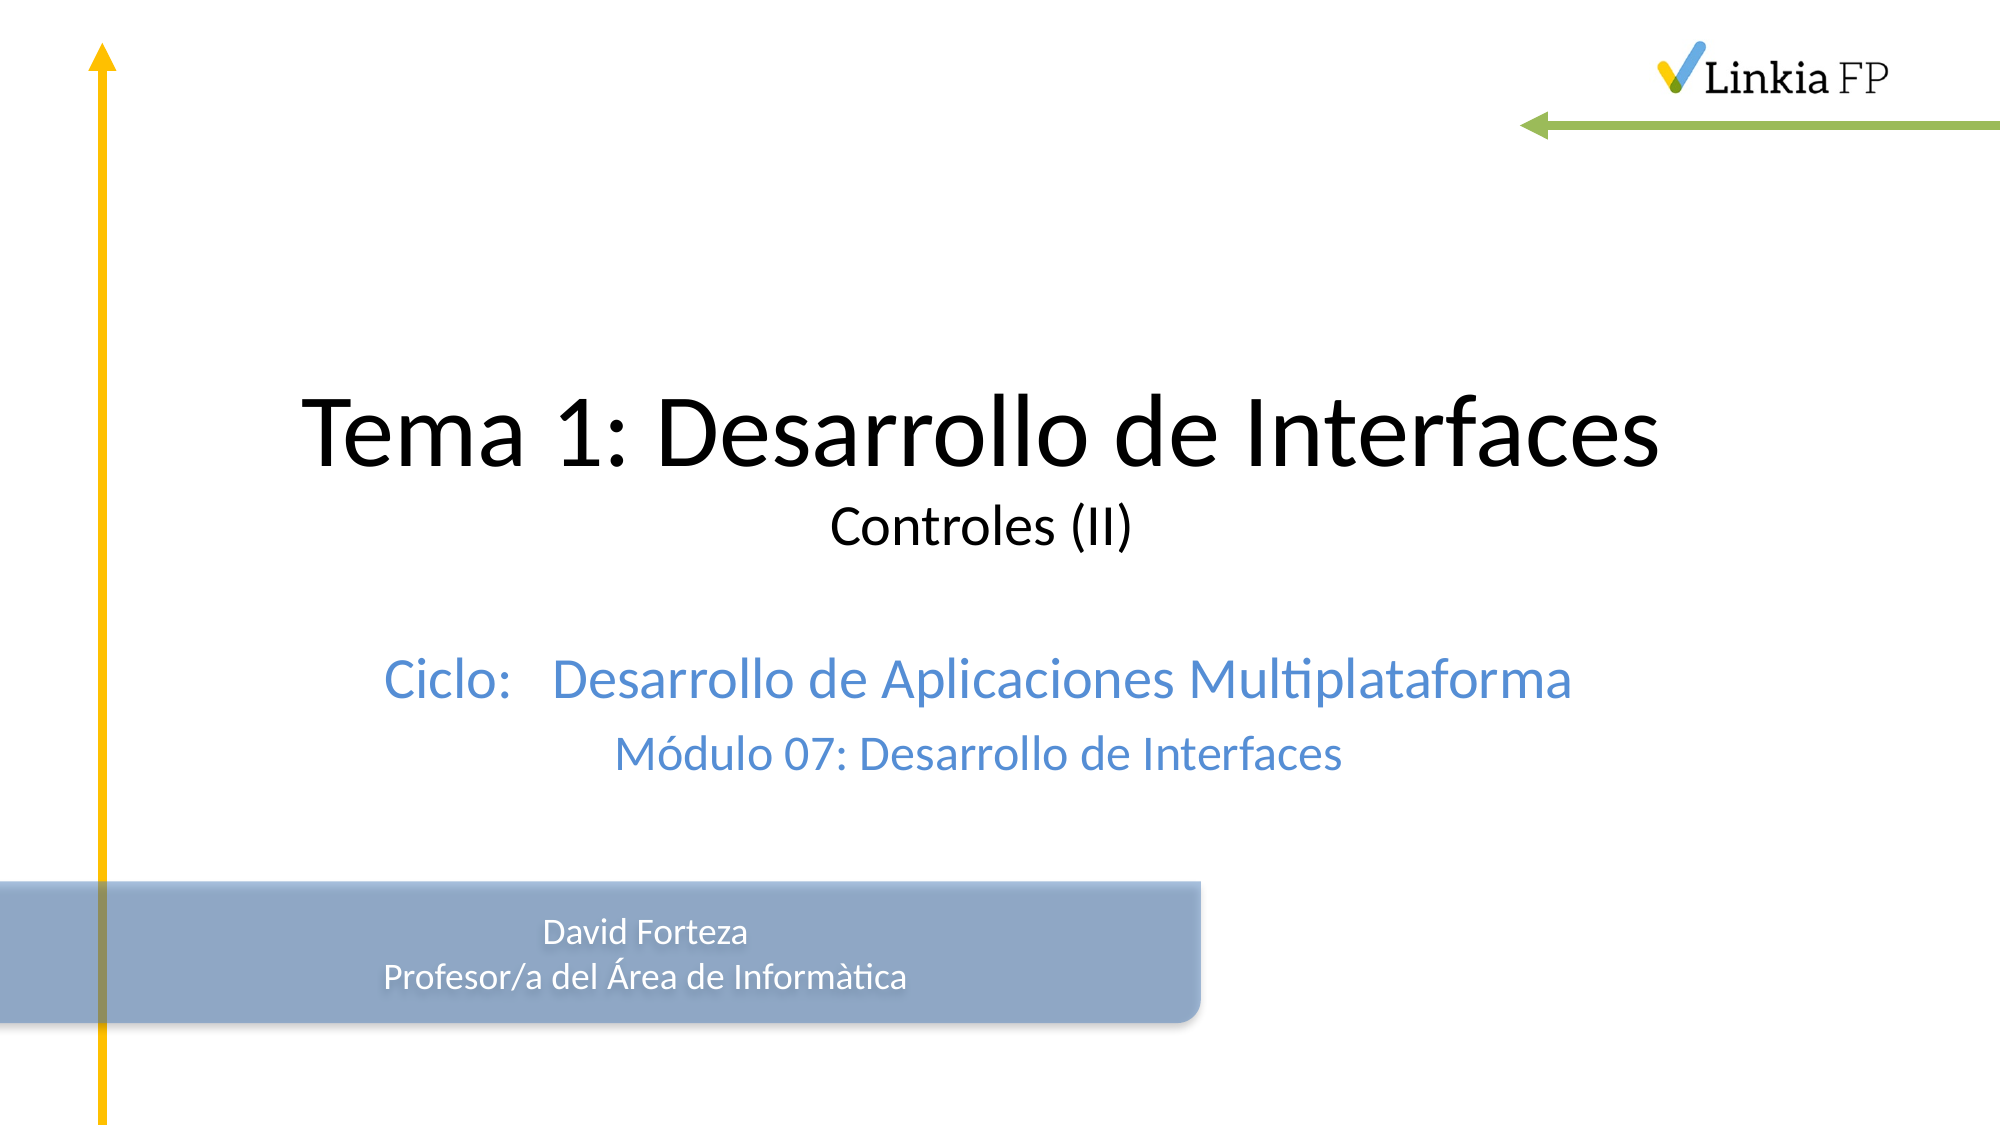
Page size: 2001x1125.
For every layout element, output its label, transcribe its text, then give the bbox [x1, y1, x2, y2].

picture [1649, 39, 1900, 95]
text_box Ciclo: Desarrollo de Aplicaciones Multiplataforma Módulo 07: Desarrollo de Interfaces [332, 633, 1626, 793]
text_box Tema 1: Desarrollo de Interfaces Controles (II) [279, 231, 1686, 690]
text_box David Forteza Profesor/a del Área de Informàtica [0, 879, 1203, 1026]
